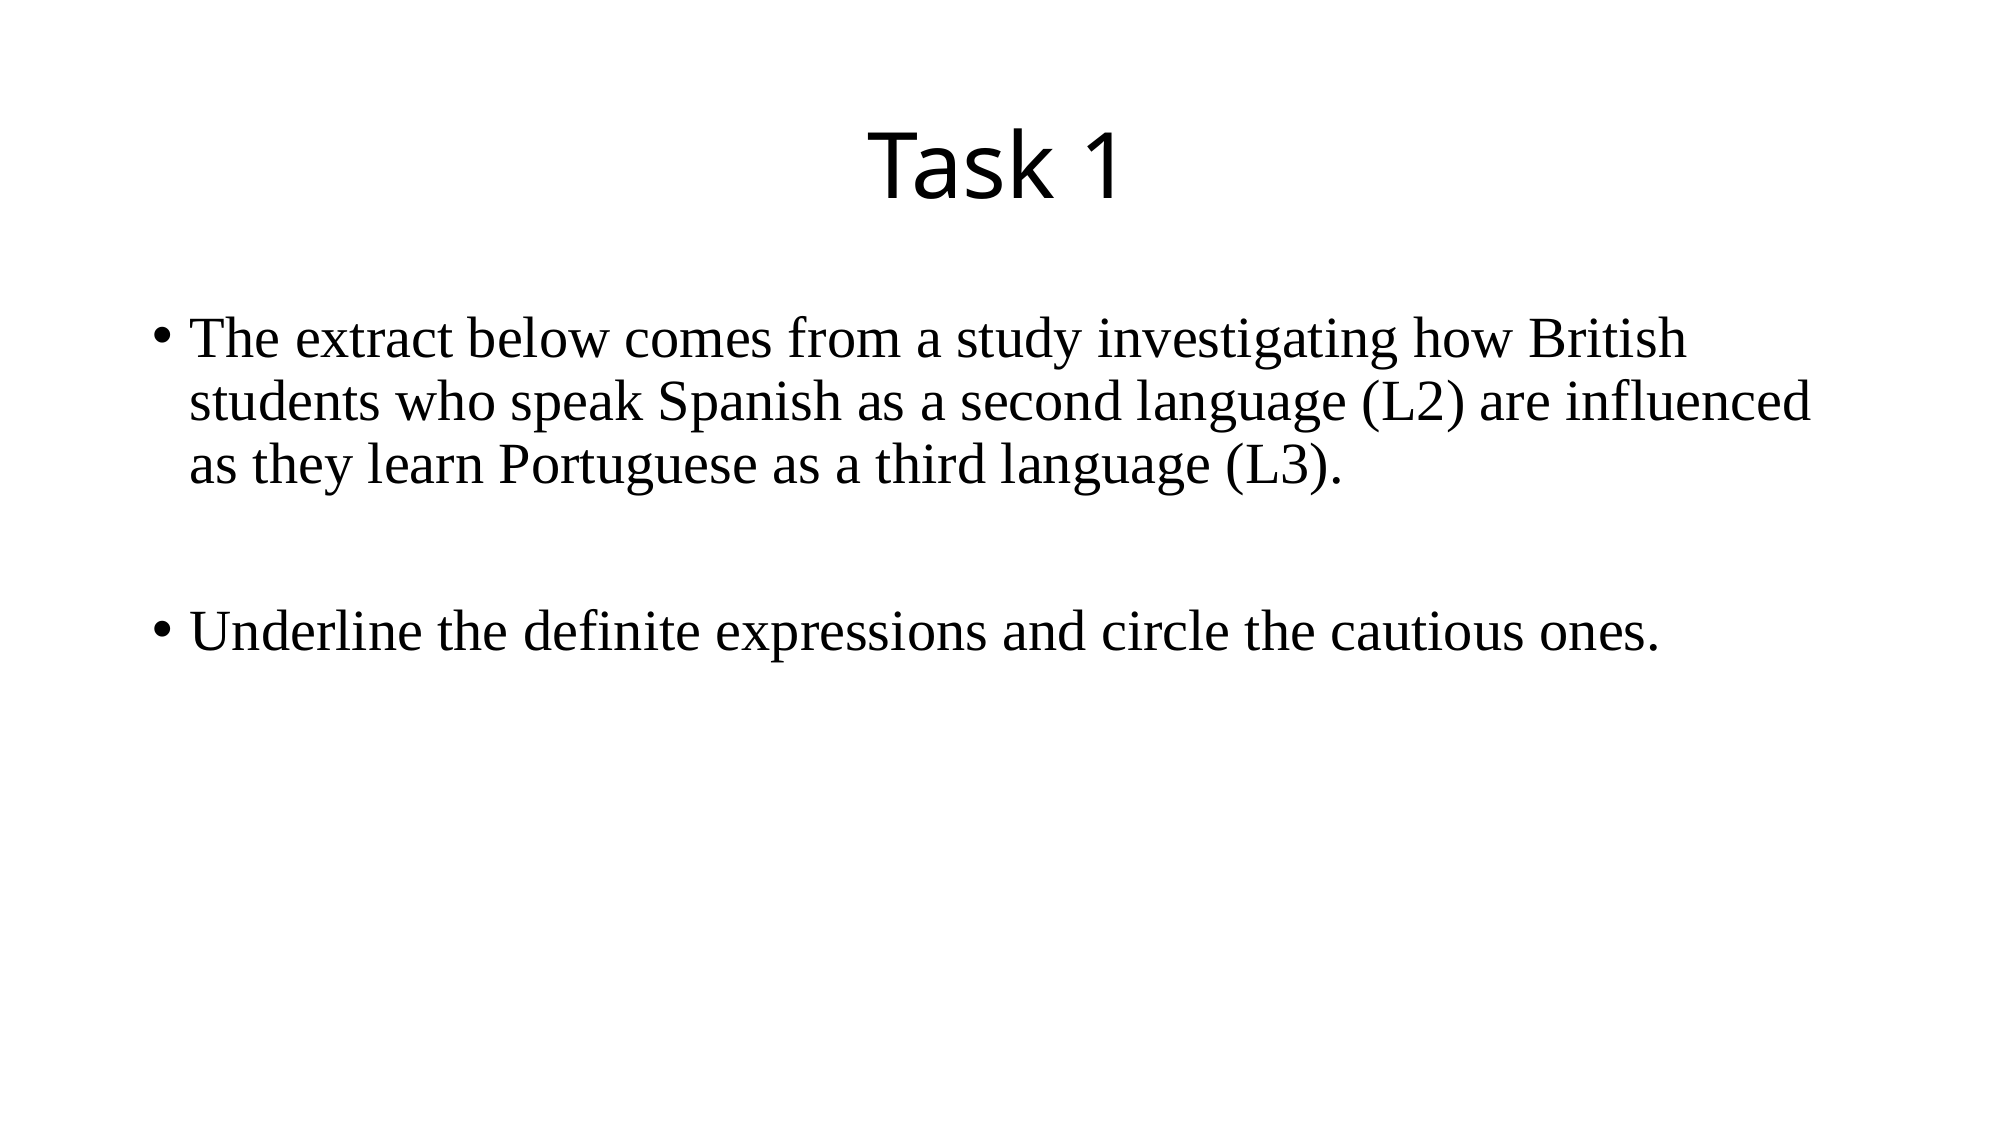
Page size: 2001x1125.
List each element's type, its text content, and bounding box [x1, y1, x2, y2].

list The extract below comes from a study investigating how British students who speak Spanish as a second language (L2) are influenced as they learn Portuguese as a third language (L3). Underline the definite expressions and circle the cautious ones. [137, 299, 1863, 1014]
title Task 1 [137, 59, 1863, 278]
